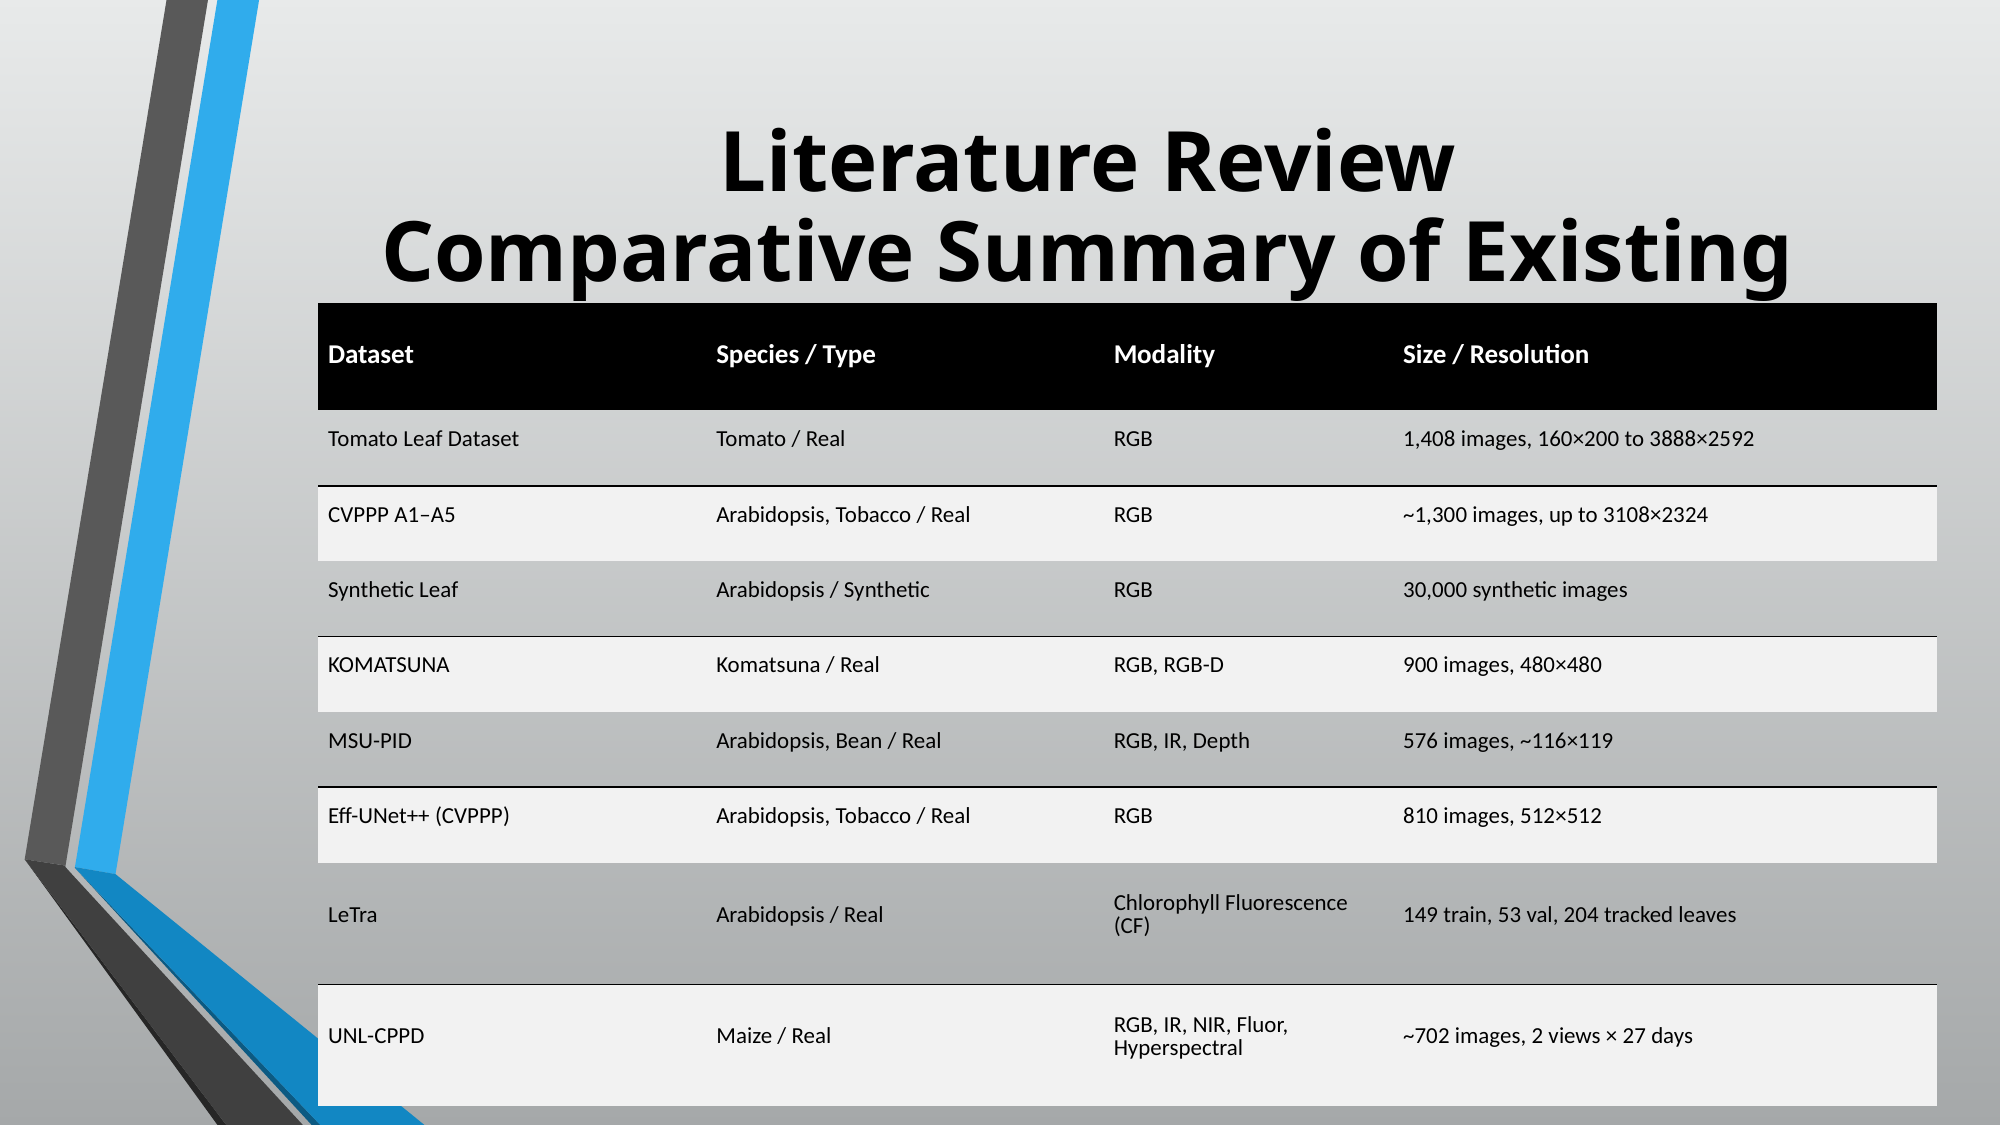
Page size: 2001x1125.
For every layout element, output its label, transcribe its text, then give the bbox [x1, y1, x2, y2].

table_cell MSU-PID [318, 712, 706, 786]
table_header Species / Type [706, 303, 1104, 410]
table_cell 900 images, 480×480 [1393, 637, 1937, 712]
table_cell RGB [1104, 410, 1393, 485]
table_cell 1,408 images, 160×200 to 3888×2592 [1393, 410, 1937, 485]
table_cell 810 images, 512×512 [1393, 788, 1937, 863]
table_cell RGB, IR, Depth [1104, 712, 1393, 786]
table_cell Komatsuna / Real [706, 637, 1104, 712]
table_cell ~1,300 images, up to 3108×2324 [1393, 487, 1937, 561]
table_cell RGB [1104, 487, 1393, 561]
table_cell CVPPP A1–A5 [318, 487, 706, 561]
table_cell Arabidopsis, Tobacco / Real [706, 487, 1104, 561]
table_cell LeTra [318, 863, 706, 984]
title Literature Review Comparative Summary of Existing Leaf Datasets [288, 112, 1887, 400]
table_cell RGB [1104, 561, 1393, 636]
table_cell RGB, RGB-D [1104, 637, 1393, 712]
table_cell Arabidopsis / Real [706, 863, 1104, 984]
table_cell Arabidopsis / Synthetic [706, 561, 1104, 636]
table_cell Eff-UNet++ (CVPPP) [318, 788, 706, 863]
table_cell Synthetic Leaf [318, 561, 706, 636]
table_cell UNL-CPPD [318, 985, 706, 1106]
table_cell 30,000 synthetic images [1393, 561, 1937, 636]
table_cell Arabidopsis, Tobacco / Real [706, 788, 1104, 863]
table_cell Maize / Real [706, 985, 1104, 1106]
table_cell 149 train, 53 val, 204 tracked leaves [1393, 863, 1937, 984]
table_cell Tomato / Real [706, 410, 1104, 485]
table_cell KOMATSUNA [318, 637, 706, 712]
table_cell Chlorophyll Fluorescence (CF) [1104, 863, 1393, 984]
table_header Modality [1104, 303, 1393, 410]
table_header Size / Resolution [1393, 303, 1937, 410]
table_cell RGB, IR, NIR, Fluor, Hyperspectral [1104, 985, 1393, 1106]
table_cell ~702 images, 2 views × 27 days [1393, 985, 1937, 1106]
table_cell Tomato Leaf Dataset [318, 410, 706, 485]
table_cell Arabidopsis, Bean / Real [706, 712, 1104, 786]
table_cell RGB [1104, 788, 1393, 863]
table_header Dataset [318, 303, 706, 410]
table_cell 576 images, ~116×119 [1393, 712, 1937, 786]
